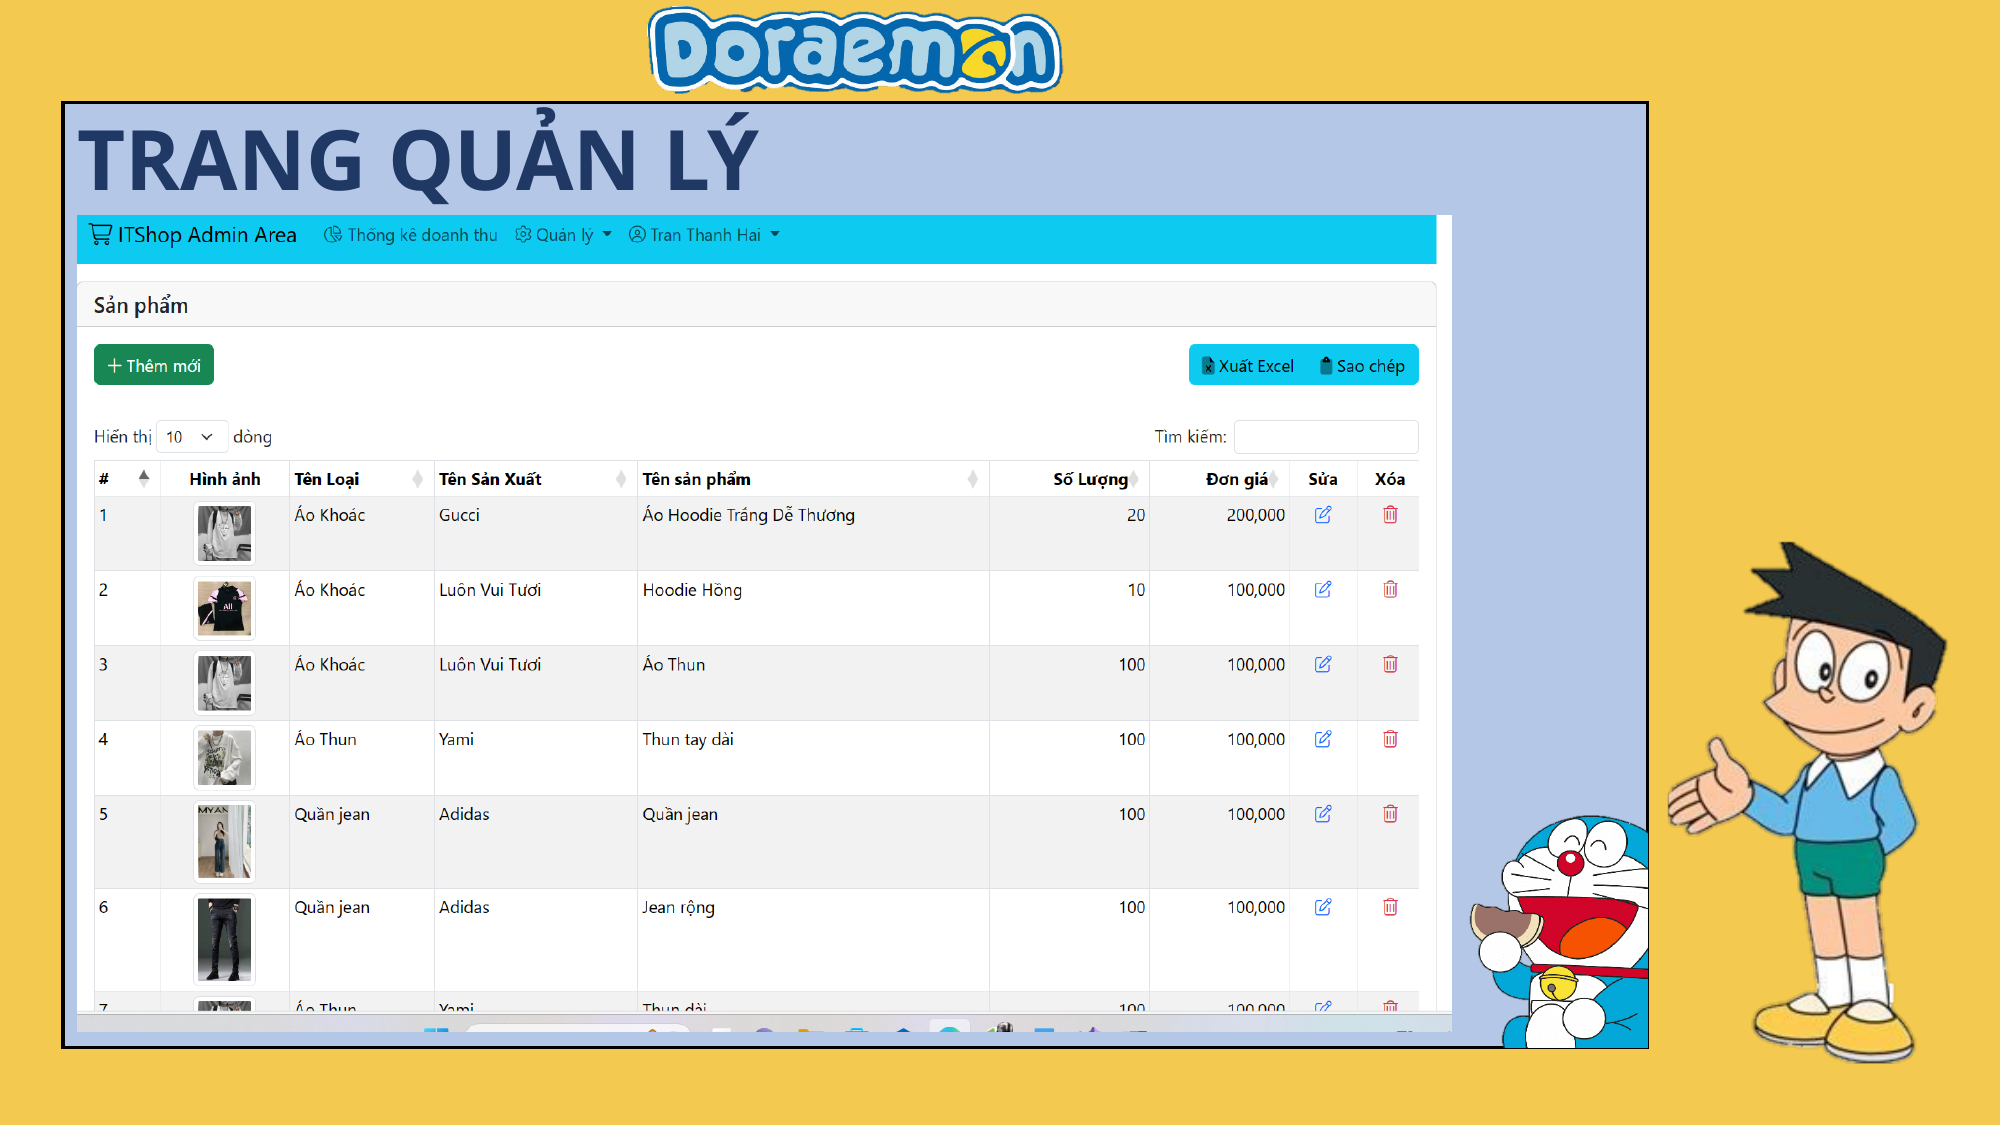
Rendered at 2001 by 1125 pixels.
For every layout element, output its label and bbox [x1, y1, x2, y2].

picture [647, 6, 1064, 96]
picture [1657, 523, 1959, 1083]
picture [77, 215, 1452, 1032]
text_box [62, 99, 1648, 1048]
text_box [0, 0, 2000, 1125]
